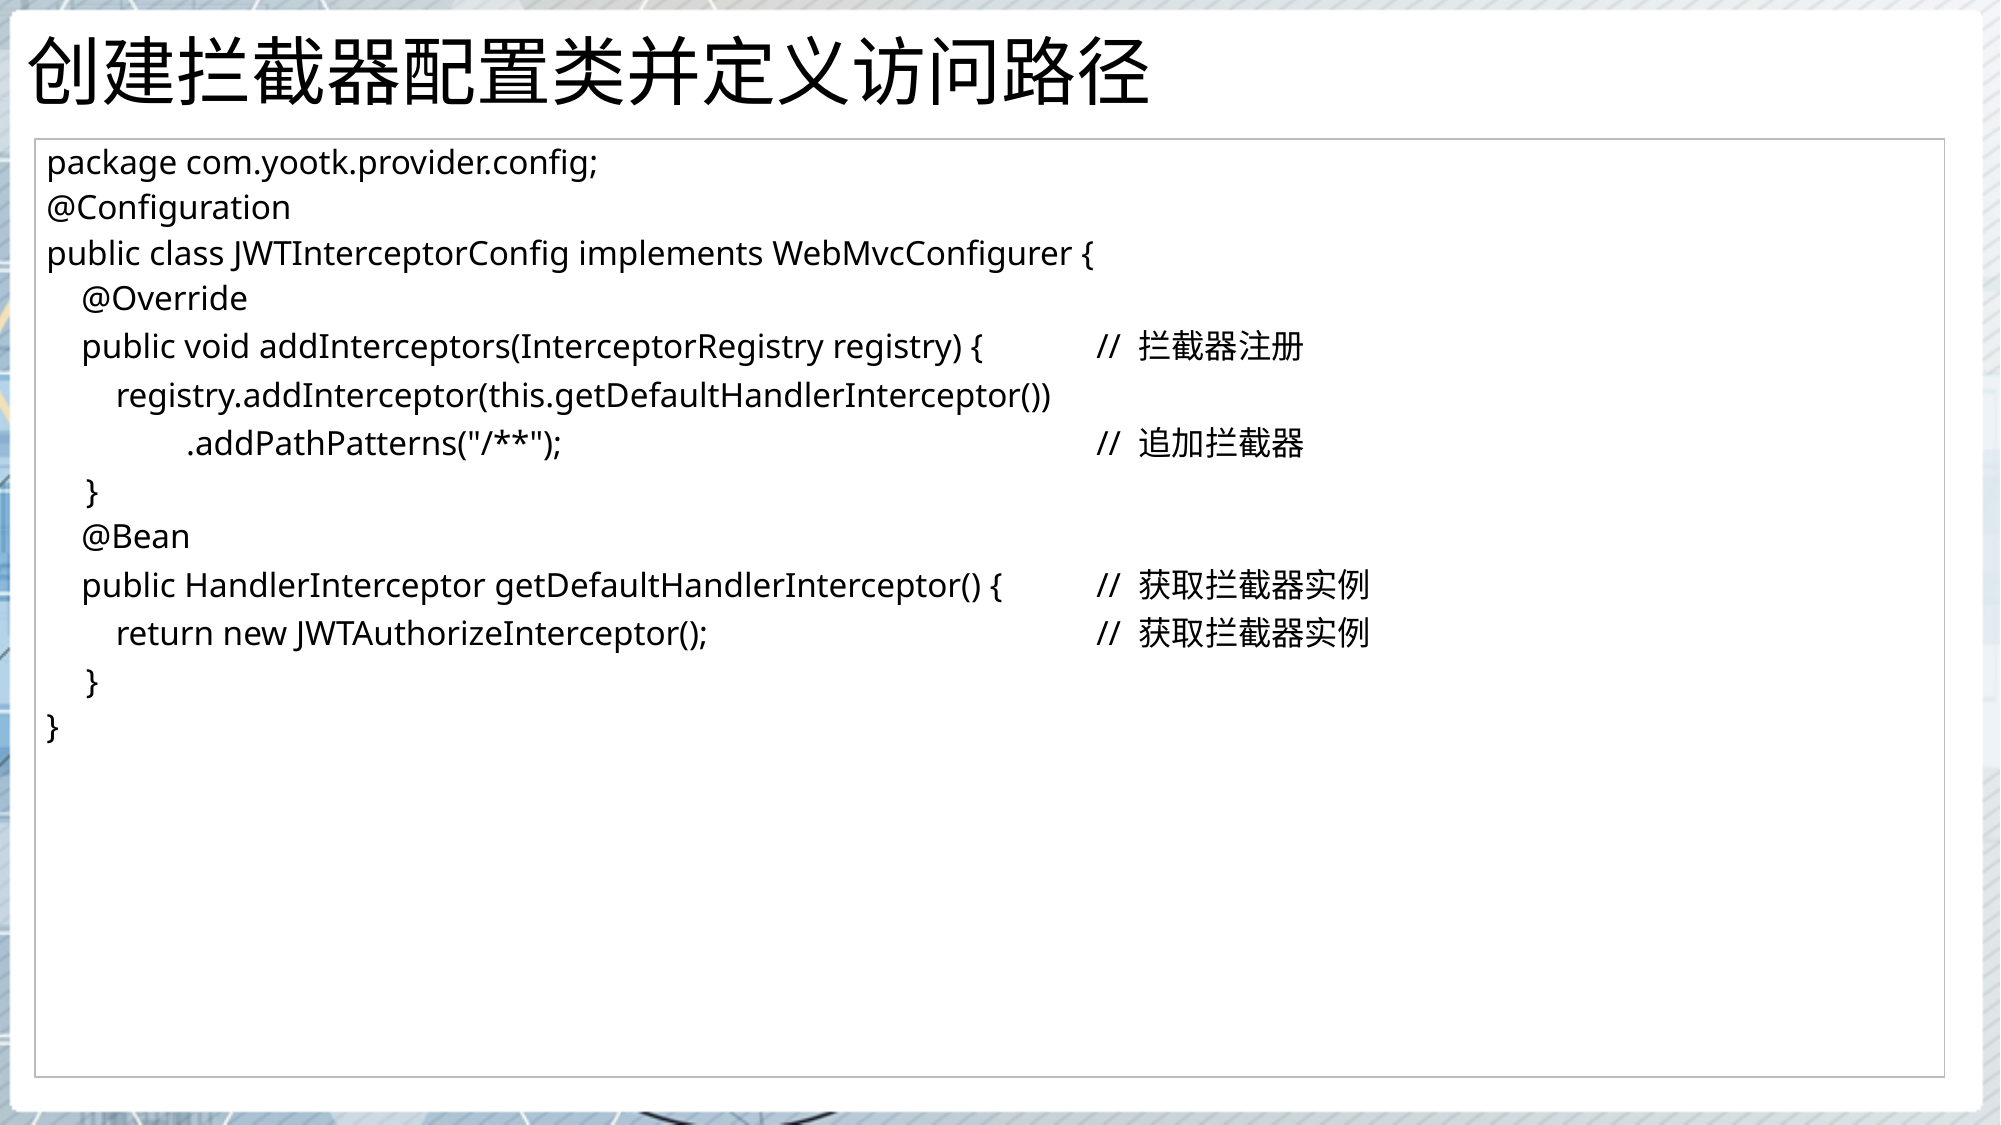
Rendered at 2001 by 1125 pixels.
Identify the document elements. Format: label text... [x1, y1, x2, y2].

table_header package com.yootk.provider.config; @Configuration public class JWTInterceptorConfig implements WebMvcConfigurer { @Override public void addInterceptors(InterceptorRegistry registry) { // 拦截器注册 registry.addInterceptor(this.getDefaultHandlerInterceptor()) .addPathPatterns("/**"); // 追加拦截器 } @Bean public HandlerInterceptor getDefaultHandlerInterceptor() { // 获取拦截器实例 return new JWTAuthorizeInterceptor(); // 获取拦截器实例 } } [36, 140, 1944, 1076]
picture [0, 0, 2000, 1125]
title 创建拦截器配置类并定义访问路径 [11, 11, 1983, 140]
